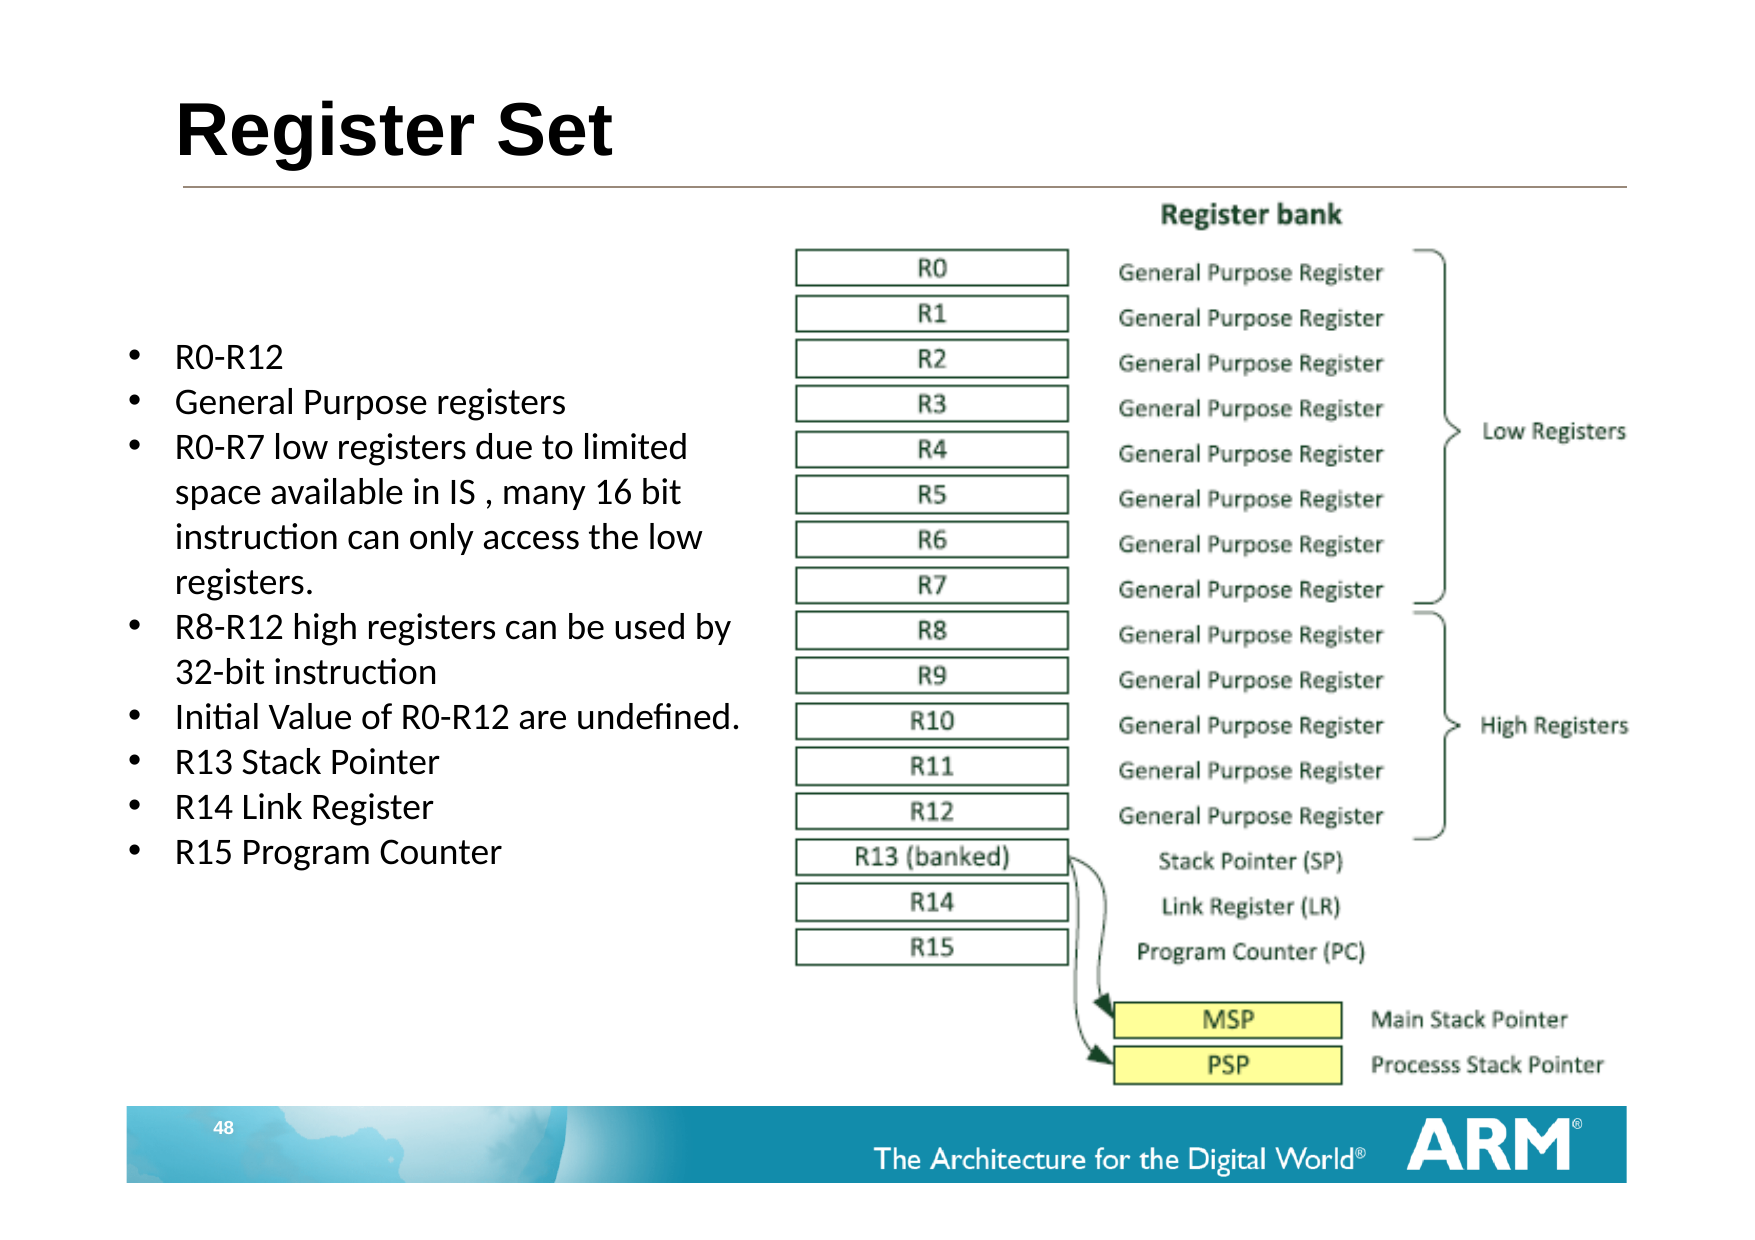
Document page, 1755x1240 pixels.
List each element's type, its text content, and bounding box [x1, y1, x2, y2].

picture [758, 196, 1676, 1092]
title Register Set [173, 80, 1581, 172]
picture [126, 1106, 1627, 1183]
text_box R0-R12 General Purpose registers R0-R7 low registers due to limited space available in IS , many 16 bit instruction can only access the low registers. R8-R12 high registers can be used by 32-bit instruction Initial Value of R0-R12 are undefined. R13 Stack Pointer R14 Link Register R15 Program Counter [38, 324, 753, 880]
slide_number 48 [198, 1115, 287, 1176]
